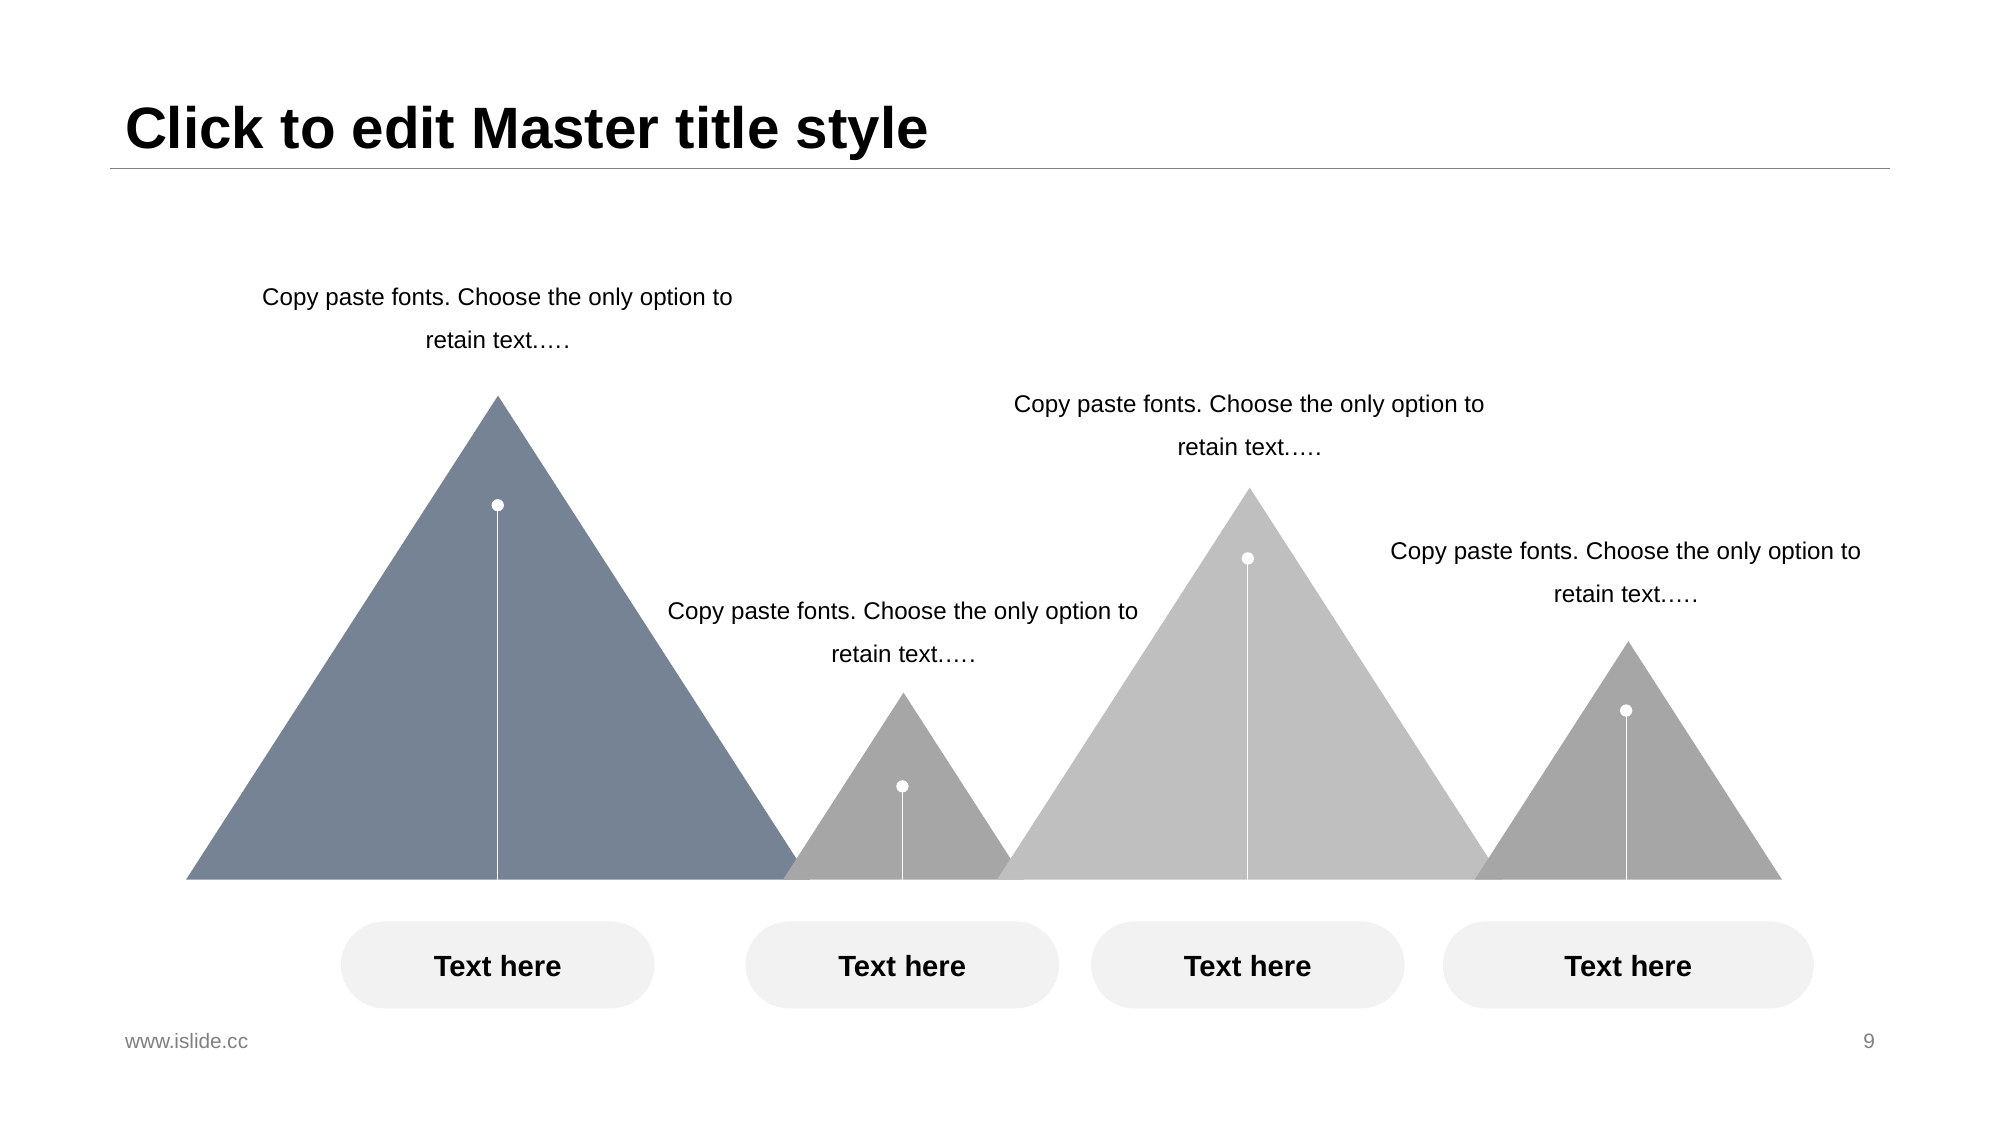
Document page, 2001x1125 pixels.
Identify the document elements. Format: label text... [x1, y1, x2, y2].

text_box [186, 259, 1883, 1009]
footer www.islide.cc [109, 1023, 790, 1058]
title Click to edit Master title style [109, 0, 1890, 169]
slide_number 9 [1412, 1023, 1890, 1058]
